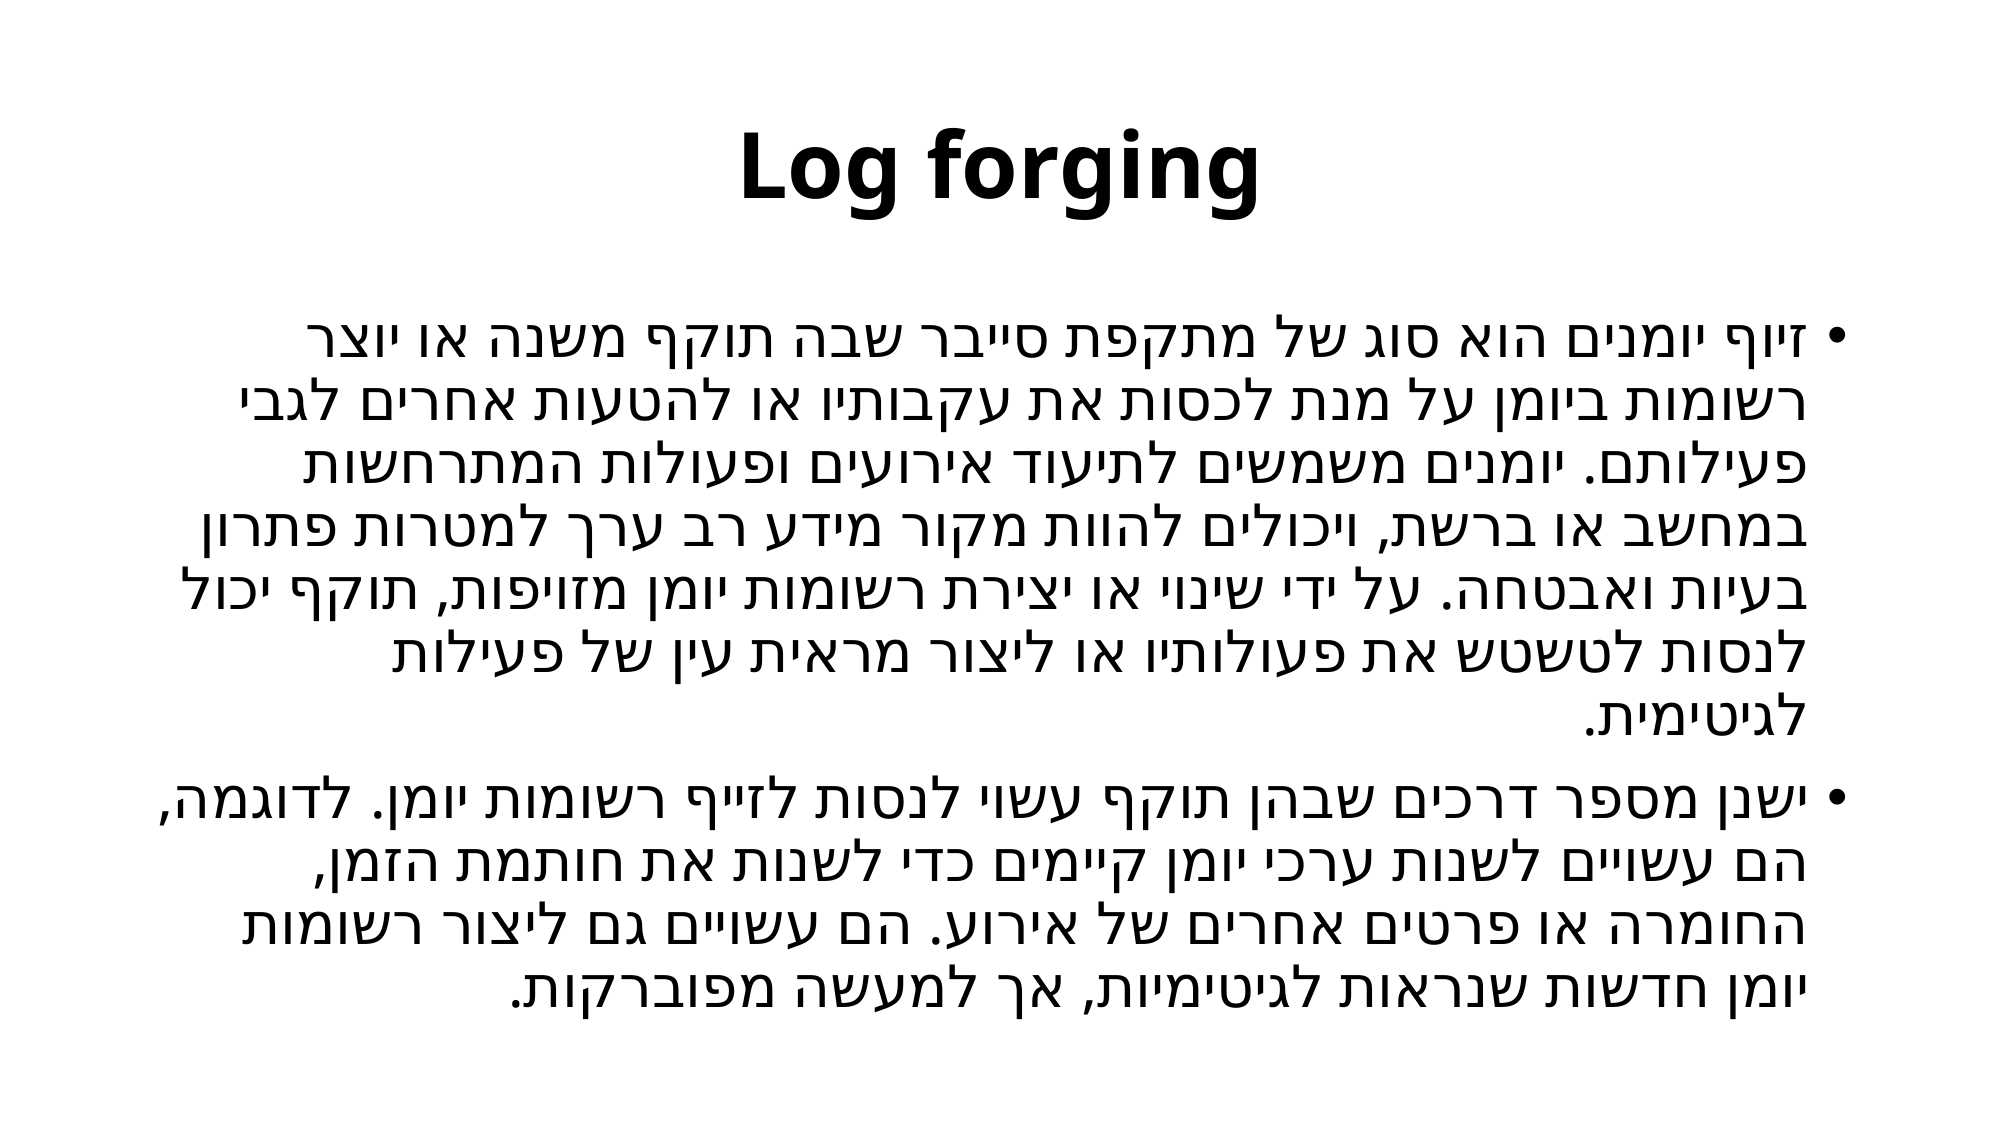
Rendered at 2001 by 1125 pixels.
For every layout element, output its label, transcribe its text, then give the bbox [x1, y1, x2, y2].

list זיוף יומנים הוא סוג של מתקפת סייבר שבה תוקף משנה או יוצר רשומות ביומן על מנת לכסות את עקבותיו או להטעות אחרים לגבי פעילותם. יומנים משמשים לתיעוד אירועים ופעולות המתרחשות במחשב או ברשת, ויכולים להוות מקור מידע רב ערך למטרות פתרון בעיות ואבטחה. על ידי שינוי או יצירת רשומות יומן מזויפות, תוקף יכול לנסות לטשטש את פעולותיו או ליצור מראית עין של פעילות לגיטימית. ישנן מספר דרכים שבהן תוקף עשוי לנסות לזייף רשומות יומן. לדוגמה, הם עשויים לשנות ערכי יומן קיימים כדי לשנות את חותמת הזמן, החומרה או פרטים אחרים של אירוע. הם עשויים גם ליצור רשומות יומן חדשות שנראות לגיטימיות, אך למעשה מפוברקות. [137, 299, 1863, 1014]
title Log forging [137, 59, 1863, 278]
